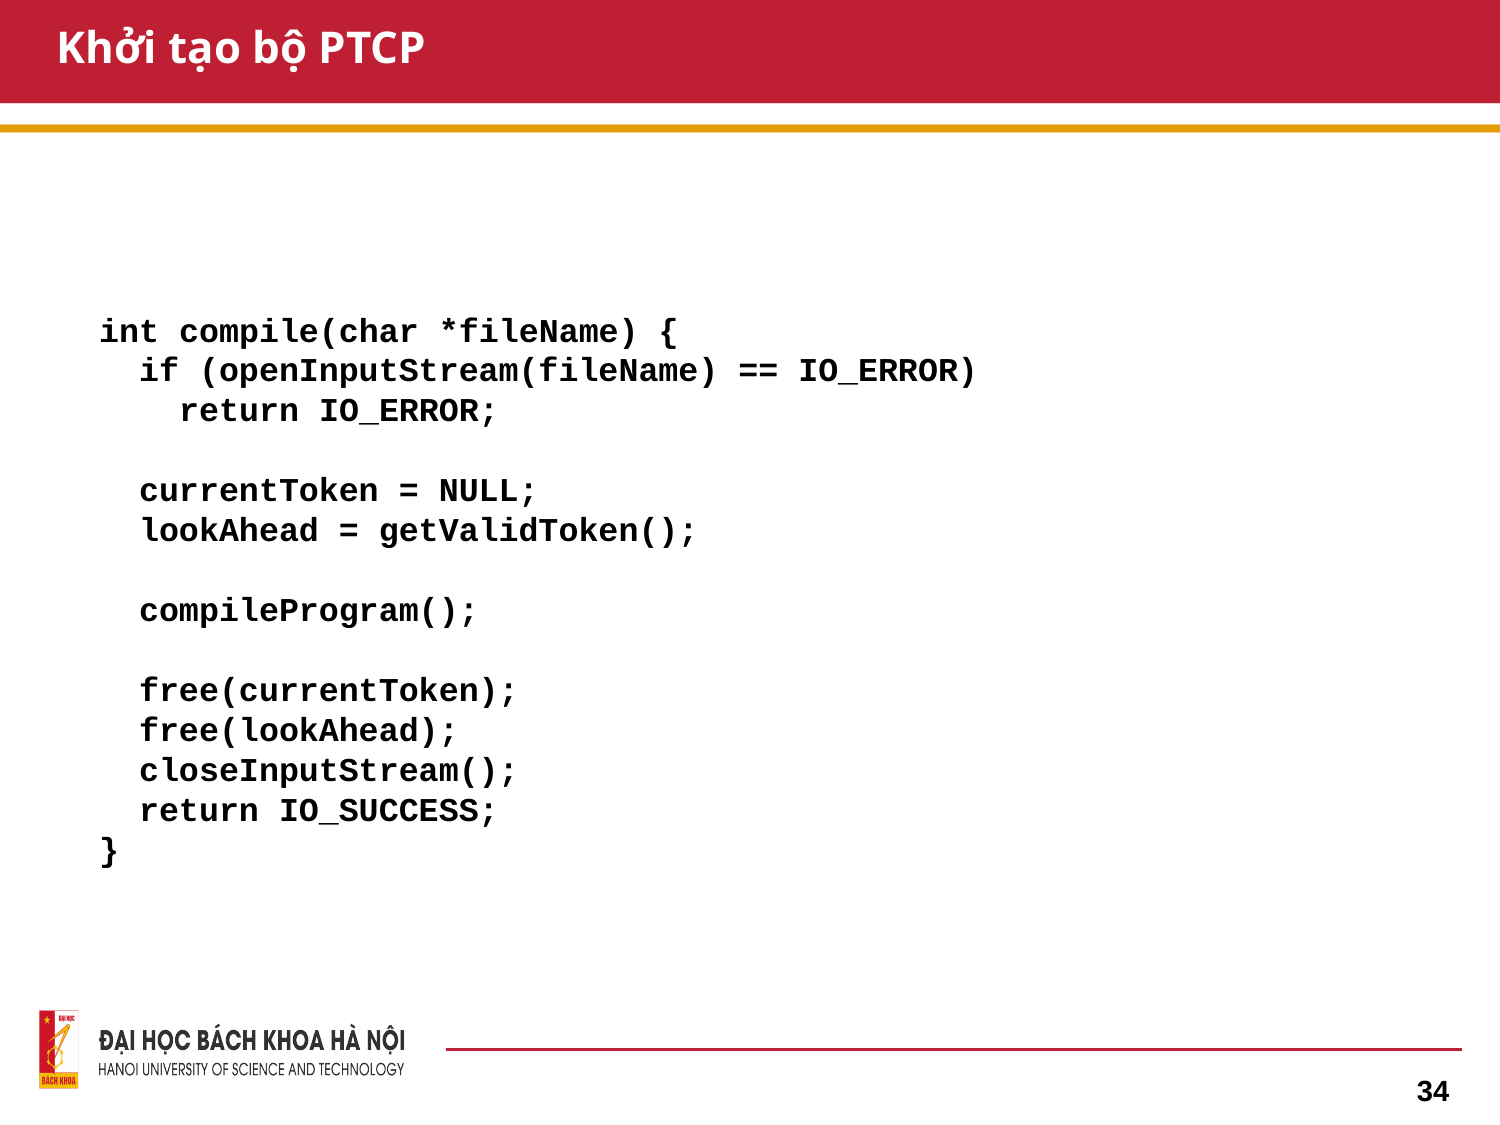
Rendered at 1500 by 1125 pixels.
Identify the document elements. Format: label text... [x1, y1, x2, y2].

text_box int compile(char *fileName) { if (openInputStream(fileName) == IO_ERROR) return IO_ERROR; currentToken = NULL; lookAhead = getValidToken(); compileProgram(); free(currentToken); free(lookAhead); closeInputStream(); return IO_SUCCESS; } [84, 301, 1397, 992]
title Khởi tạo bộ PTCP [41, 18, 1459, 90]
slide_number 34 [1126, 1065, 1464, 1125]
picture [0, 0, 1500, 1125]
